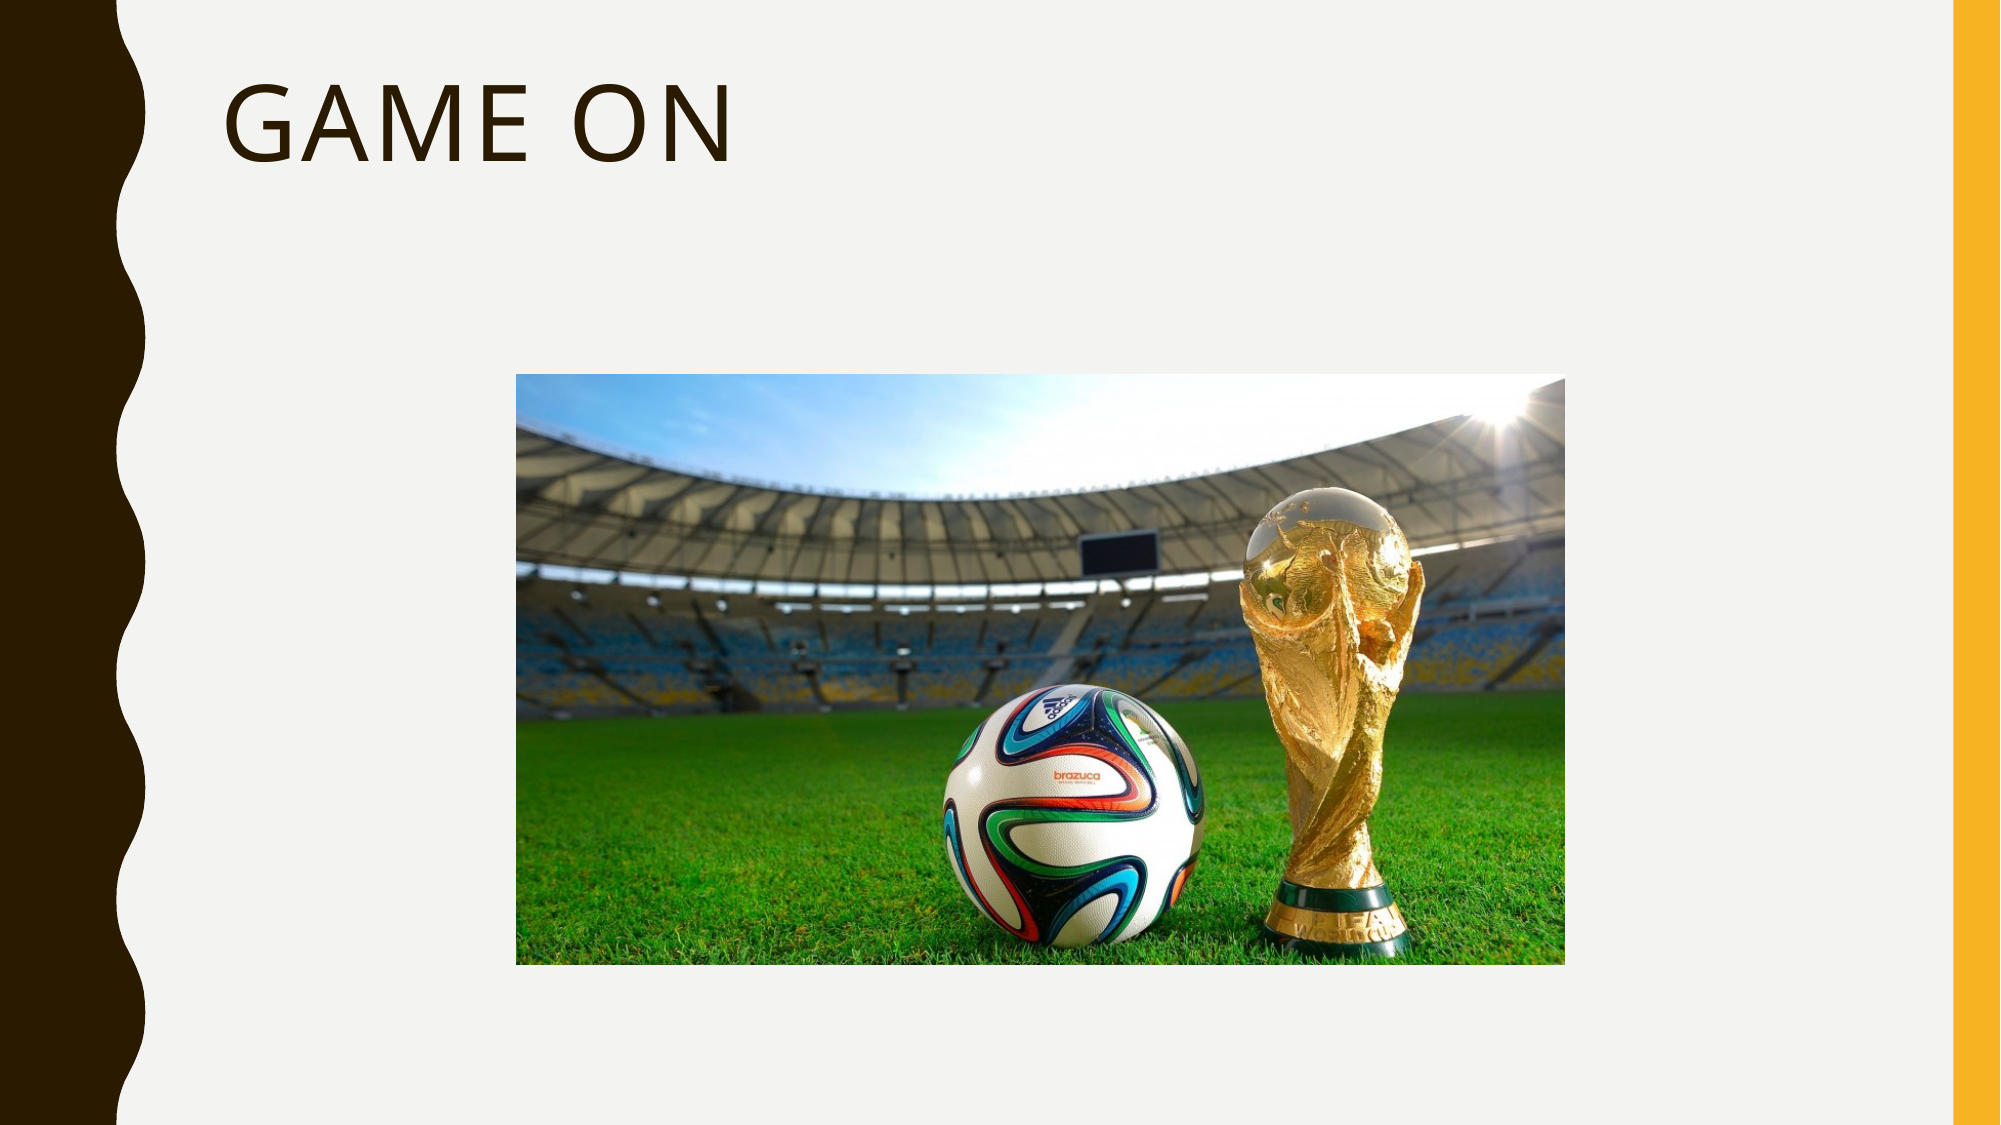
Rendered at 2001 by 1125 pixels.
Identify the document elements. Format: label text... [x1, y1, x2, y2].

title Game on [205, 62, 1875, 308]
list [515, 374, 1565, 965]
